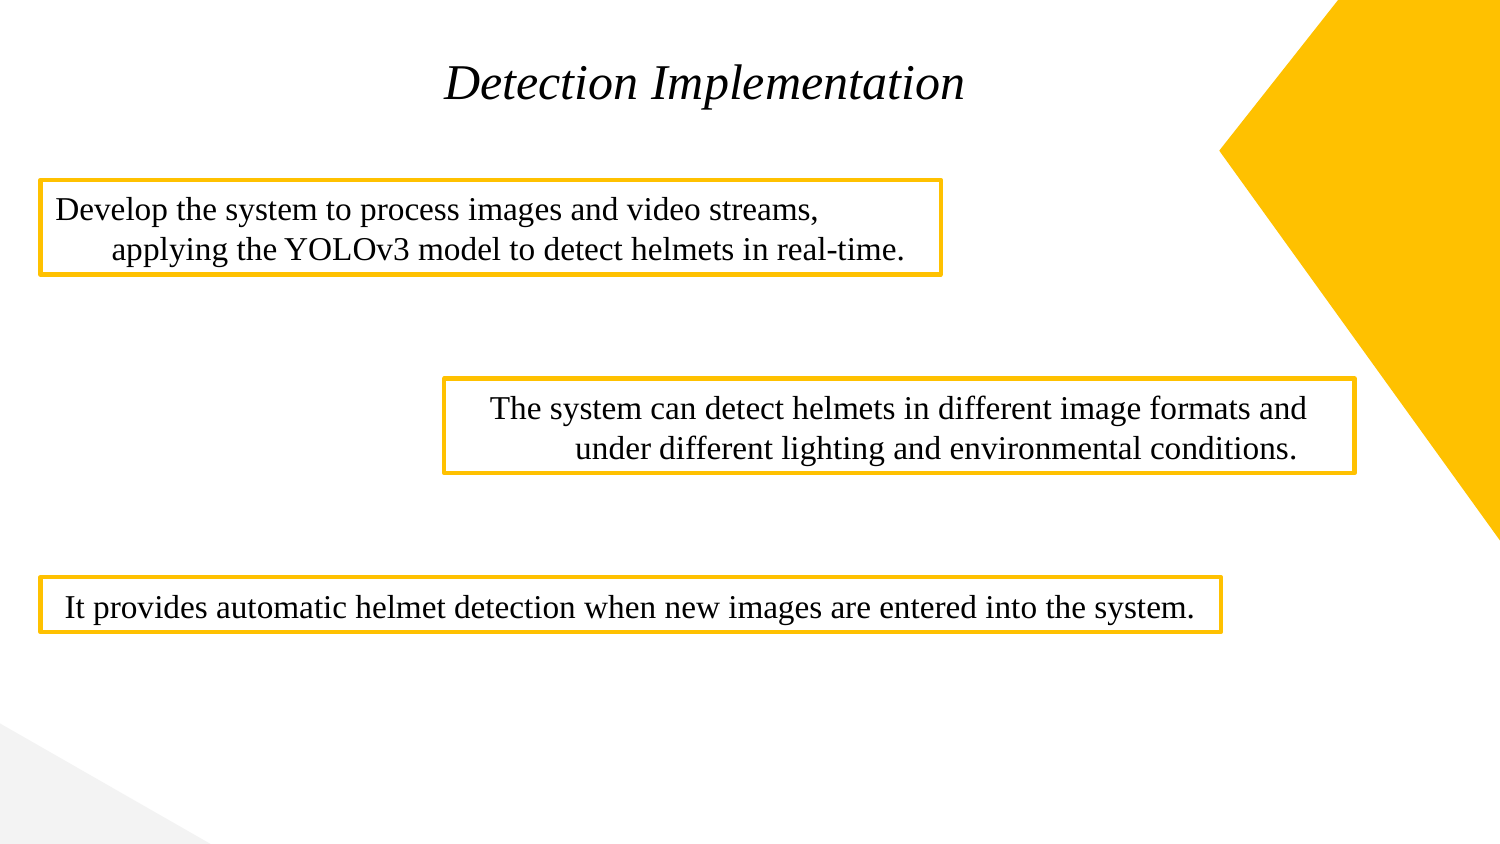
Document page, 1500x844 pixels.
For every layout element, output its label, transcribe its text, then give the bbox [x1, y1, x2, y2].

text_box The system can detect helmets in different image formats and under different lighting and environmental conditions. [442, 376, 1357, 475]
text_box It provides automatic helmet detection when new images are entered into the system. [38, 575, 1223, 634]
title Detection Implementation [40, 34, 1370, 129]
text_box Develop the system to process images and video streams, applying the YOLOv3 model to detect helmets in real-time. [38, 178, 943, 277]
